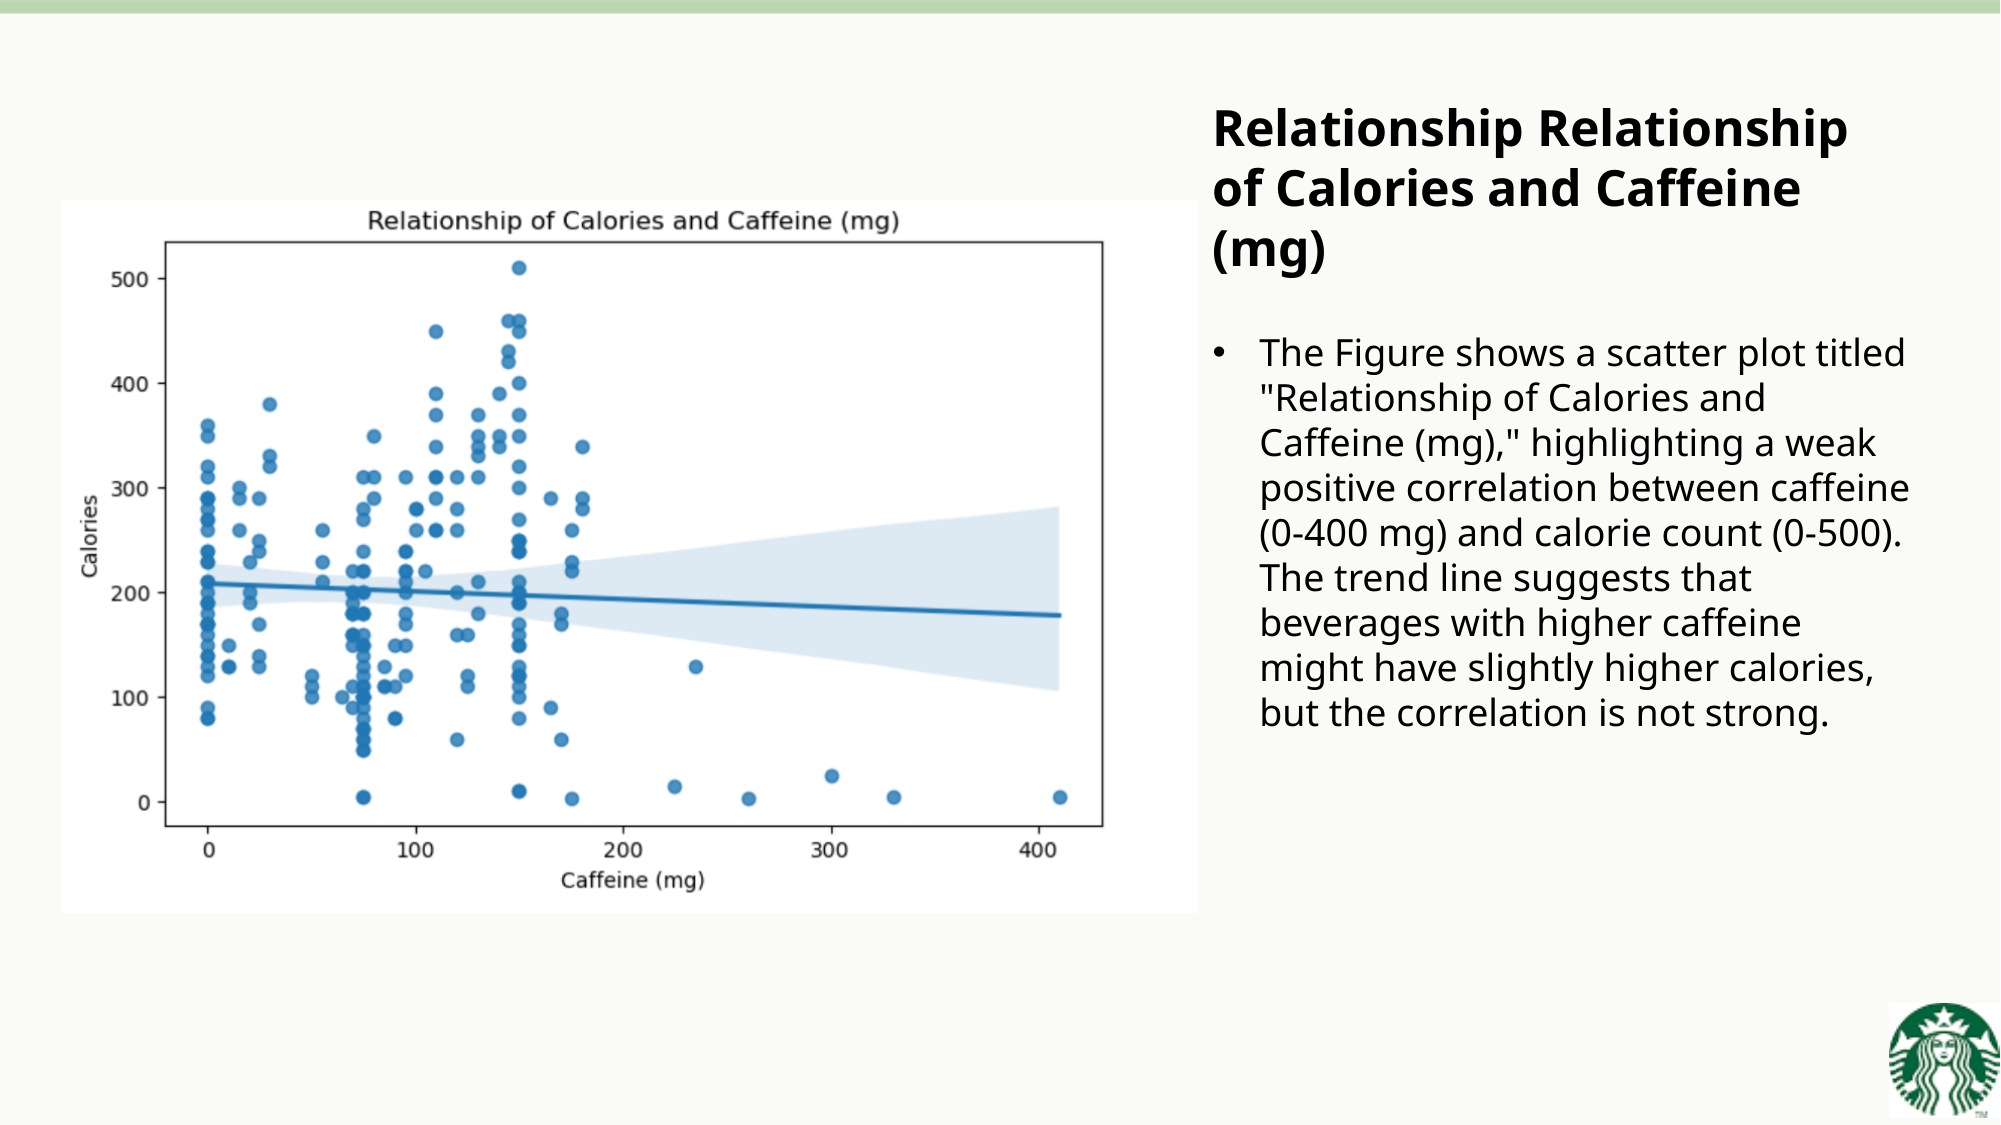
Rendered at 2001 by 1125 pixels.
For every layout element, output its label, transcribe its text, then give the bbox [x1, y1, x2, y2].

text_box The Figure shows a scatter plot titled "Relationship of Calories and Caffeine (mg)," highlighting a weak positive correlation between caffeine (0-400 mg) and calorie count (0-500). The trend line suggests that beverages with higher caffeine might have slightly higher calories, but the correlation is not strong. [1204, 321, 1926, 742]
picture [1889, 1002, 2000, 1118]
text_box Relationship Relationship of Calories and Caffeine (mg) [1197, 89, 1926, 285]
picture [61, 200, 1199, 913]
picture [0, 0, 2000, 15]
